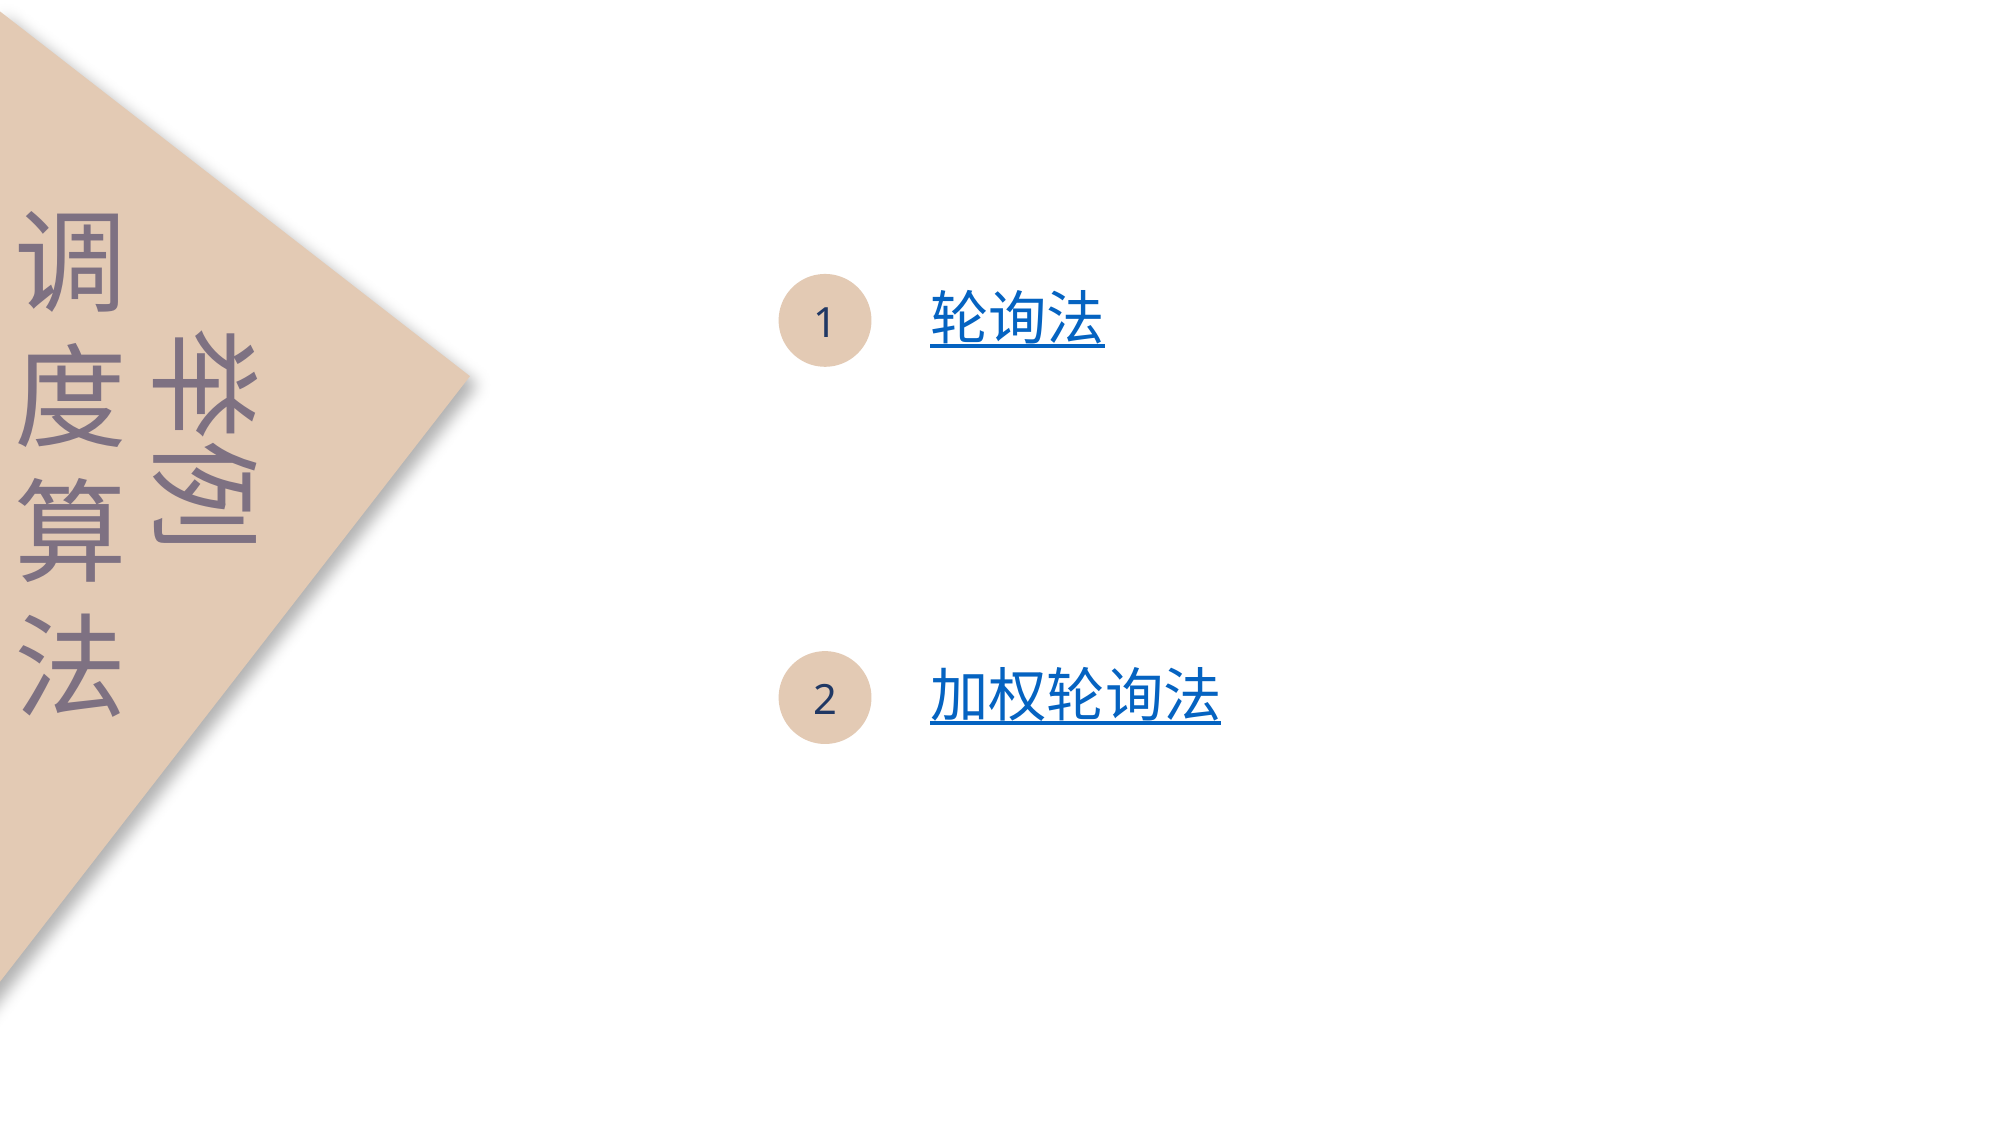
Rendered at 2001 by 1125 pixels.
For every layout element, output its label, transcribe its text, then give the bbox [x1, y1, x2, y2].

text_box 举例 [207, 312, 283, 589]
text_box 调度算法 [0, 183, 208, 739]
text_box 2 [777, 650, 873, 746]
text_box 加权轮询法 [915, 651, 1237, 751]
text_box 轮询法 [915, 274, 1120, 373]
text_box [0, 739, 190, 984]
text_box [0, 10, 472, 716]
text_box 1 [777, 272, 873, 368]
